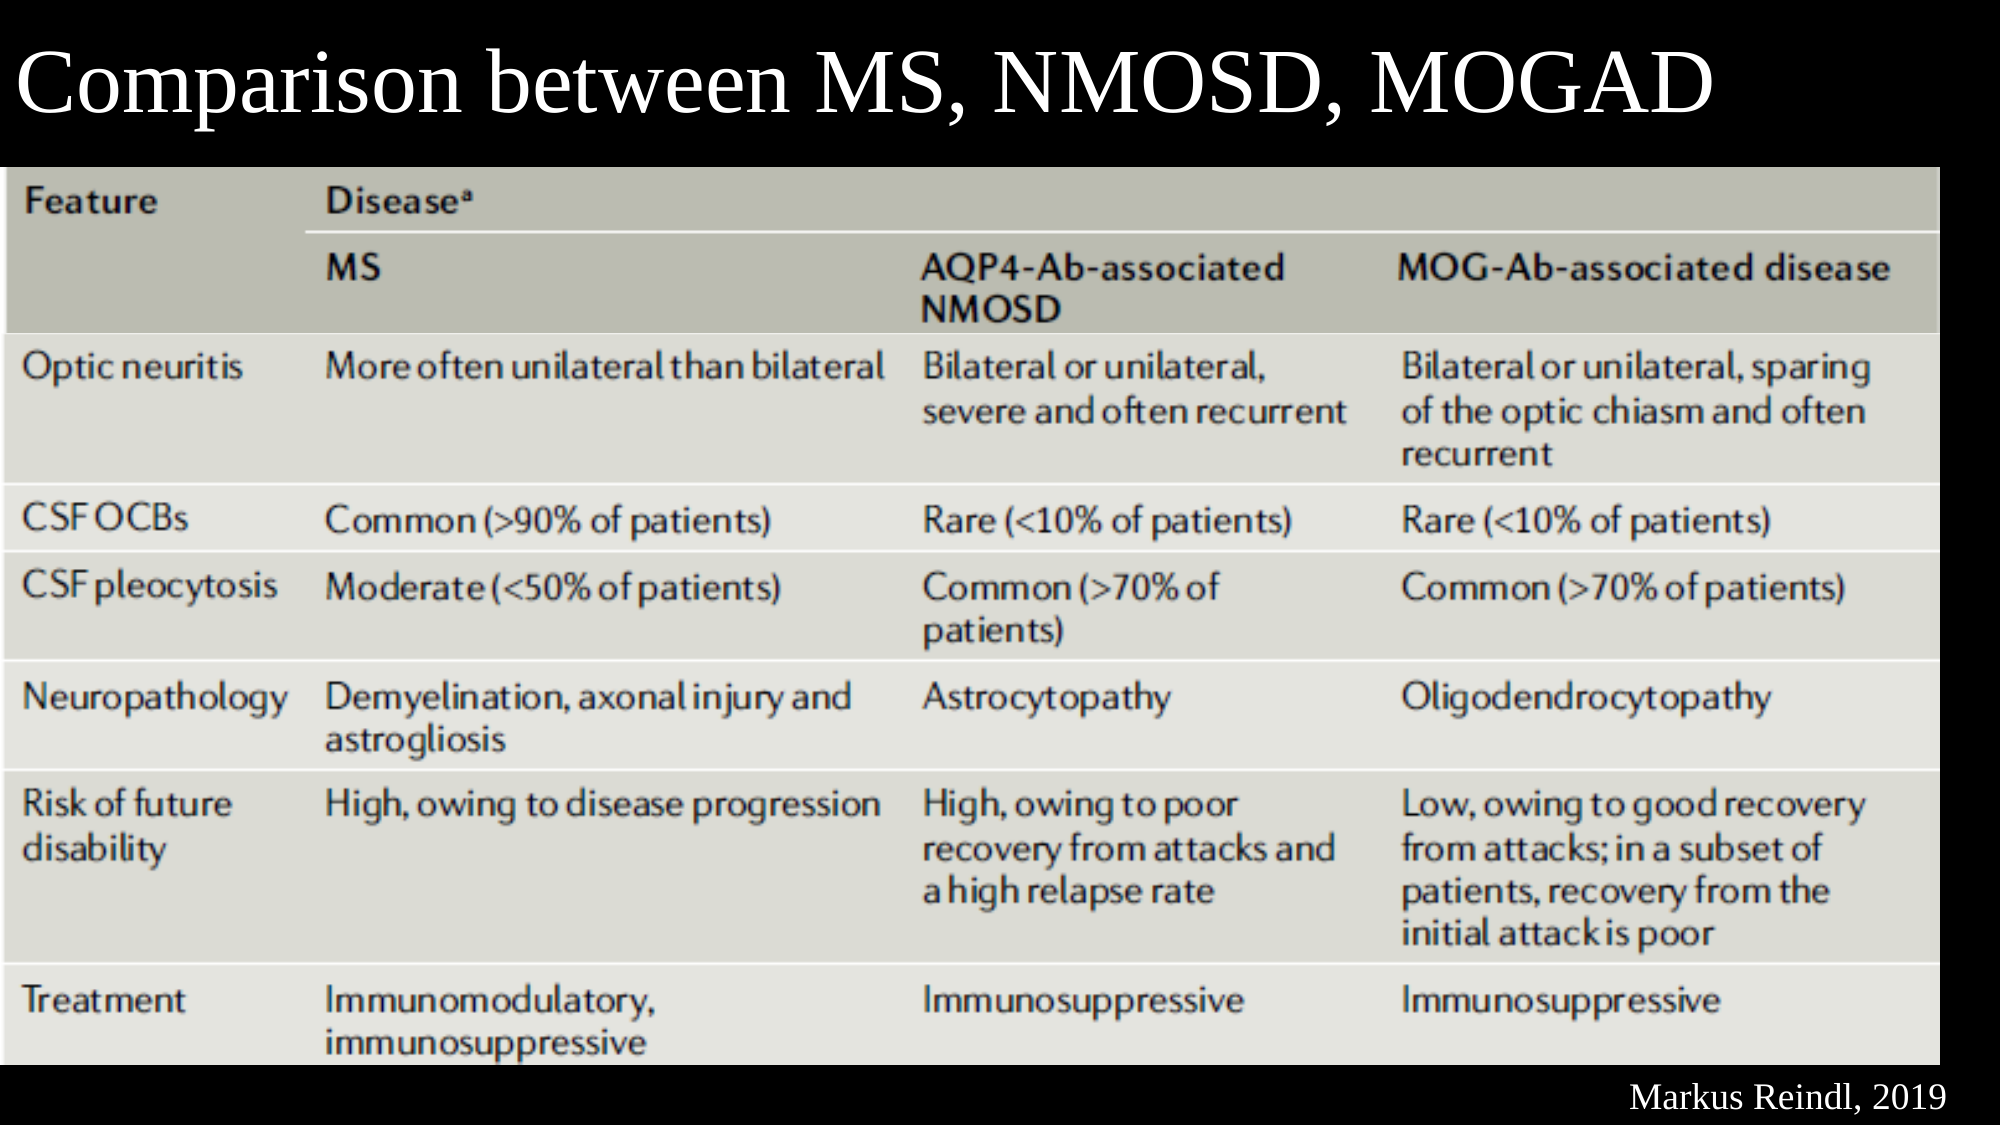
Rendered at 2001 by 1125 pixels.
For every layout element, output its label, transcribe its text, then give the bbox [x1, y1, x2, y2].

title Comparison between MS, NMOSD, MOGAD [0, 0, 2000, 167]
text_box Markus Reindl, 2019 [1614, 1064, 2000, 1125]
picture [0, 167, 1940, 1065]
